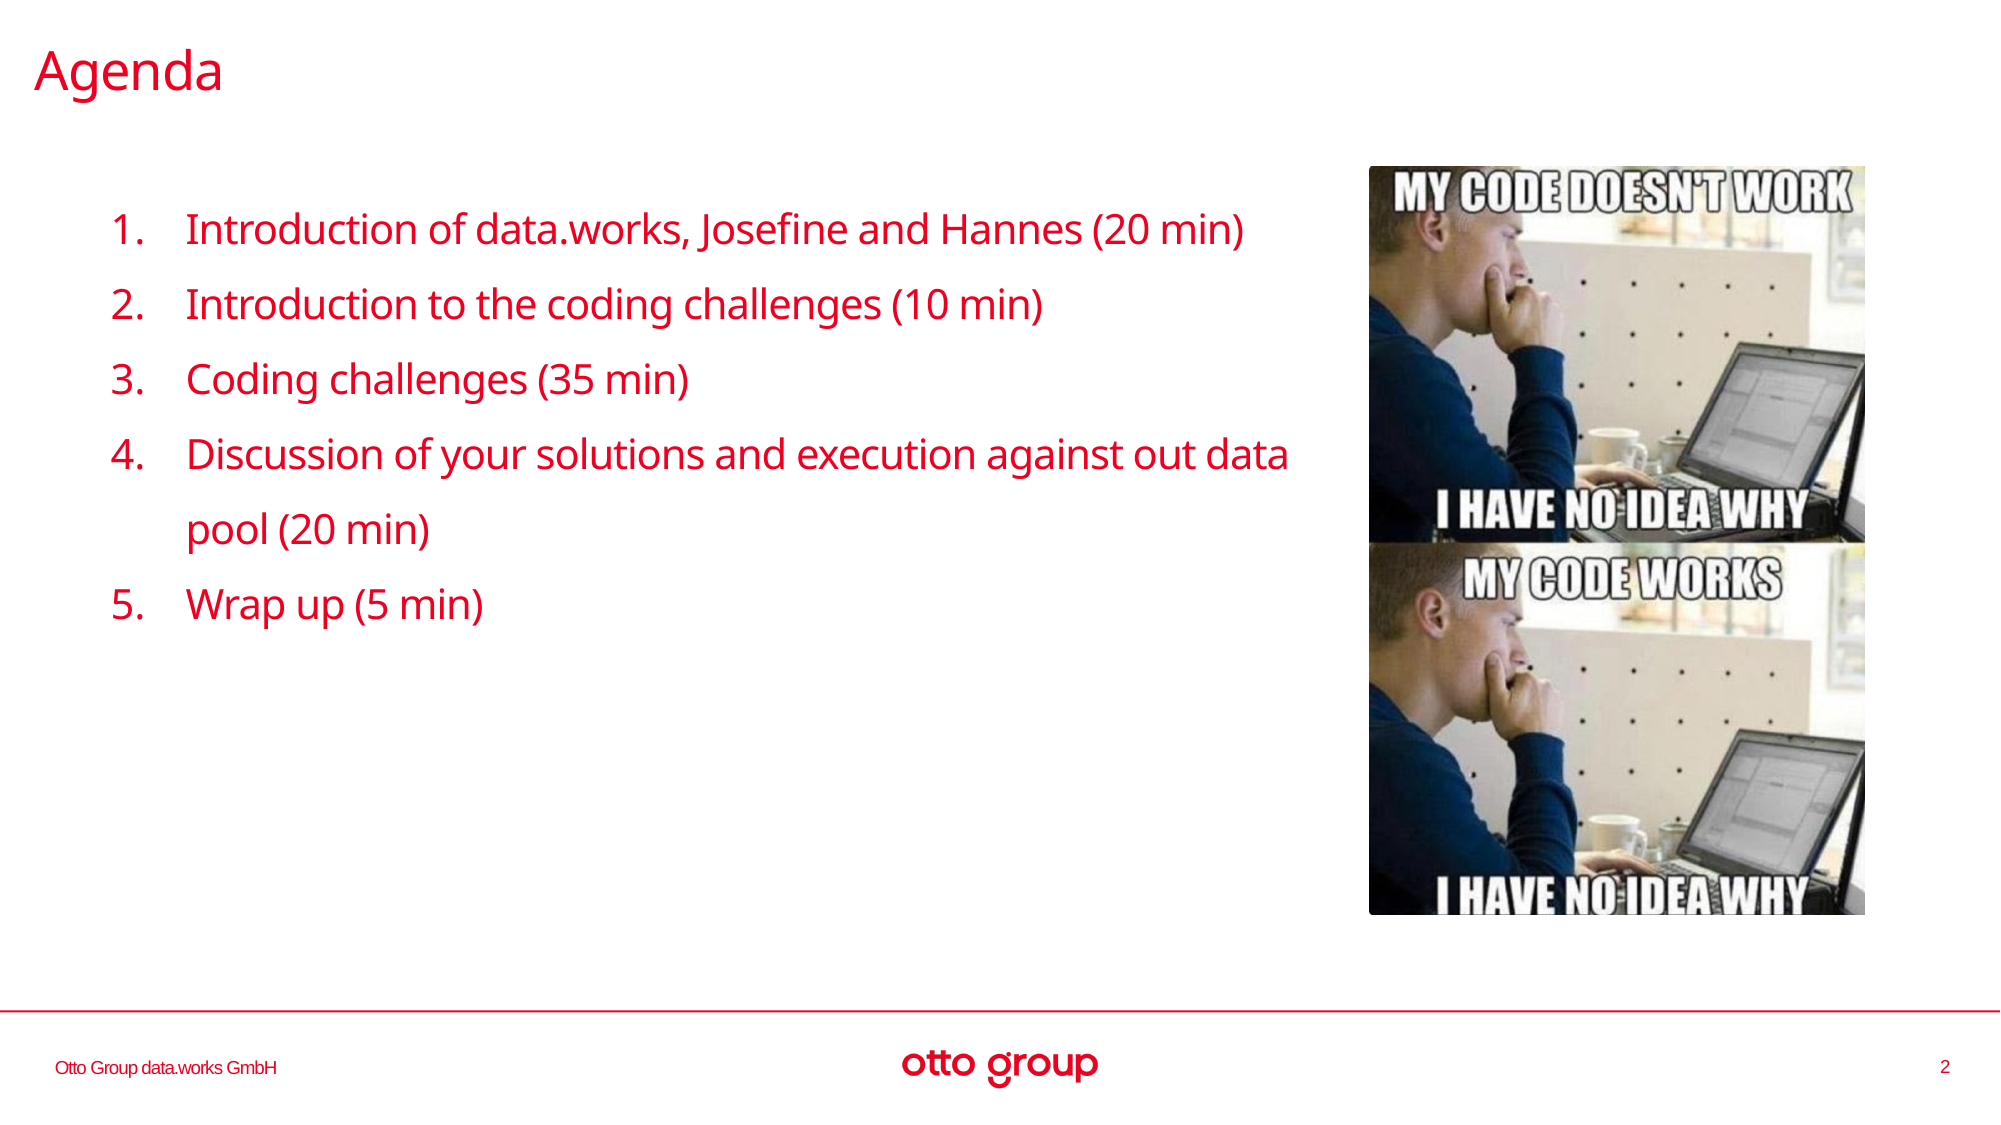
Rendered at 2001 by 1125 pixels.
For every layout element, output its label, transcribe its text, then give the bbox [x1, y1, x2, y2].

title Agenda [34, 12, 1966, 134]
picture [1368, 166, 1865, 915]
text_box Introduction of data.works, Josefine and Hannes (20 min) Introduction to the coding challenges (10 min) Coding challenges (35 min) Discussion of your solutions and execution against out data pool (20 min) Wrap up (5 min) [110, 177, 1319, 799]
picture [902, 1050, 1098, 1089]
footer Otto Group data.works GmbH [34, 1036, 838, 1097]
slide_number 2 [1885, 1036, 1966, 1097]
